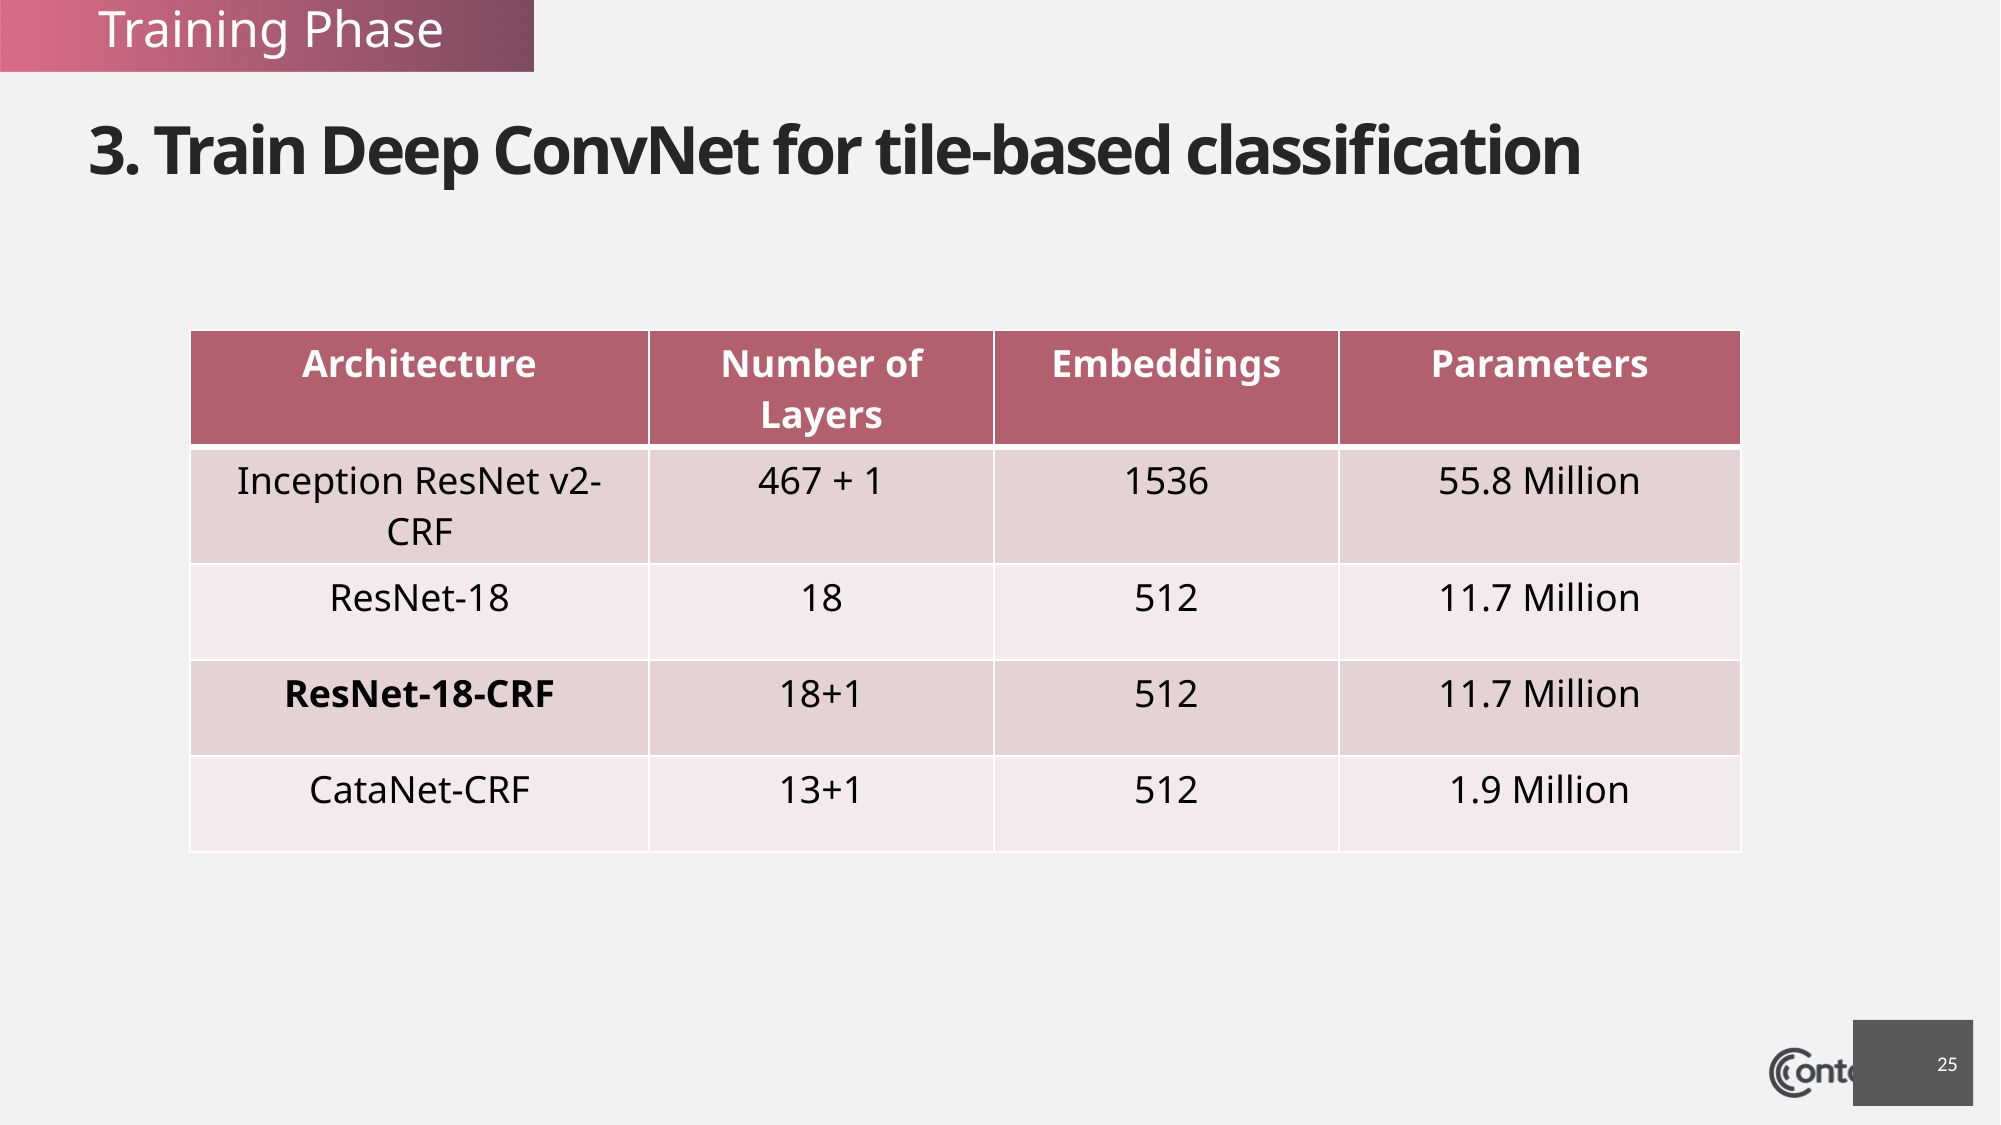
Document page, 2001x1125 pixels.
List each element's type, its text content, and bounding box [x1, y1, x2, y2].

table_cell 512 [995, 661, 1338, 755]
title 3. Train Deep ConvNet for tile-based classification [68, 97, 1932, 223]
table_cell 1.9 Million [1340, 757, 1740, 851]
table_cell ResNet-18 [191, 565, 648, 659]
picture [0, 0, 534, 72]
table_cell 512 [995, 757, 1338, 851]
table_cell 13+1 [650, 757, 993, 851]
table_cell 55.8 Million [1340, 450, 1740, 563]
table_header Parameters [1340, 331, 1740, 444]
table_cell 18 [650, 565, 993, 659]
table_header Architecture [191, 331, 648, 444]
table_cell 11.7 Million [1340, 565, 1740, 659]
table_cell 11.7 Million [1340, 661, 1740, 755]
table_cell ResNet-18-CRF [191, 661, 648, 755]
table_cell Inception ResNet v2-CRF [191, 450, 648, 563]
table_cell 18+1 [650, 661, 993, 755]
table_cell 467 + 1 [650, 450, 993, 563]
slide_number 25 [1853, 1019, 1974, 1106]
table_cell 512 [995, 565, 1338, 659]
table_cell CataNet-CRF [191, 757, 648, 851]
table_header Number of Layers [650, 331, 993, 444]
table_header Embeddings [995, 331, 1338, 444]
table_cell 1536 [995, 450, 1338, 563]
